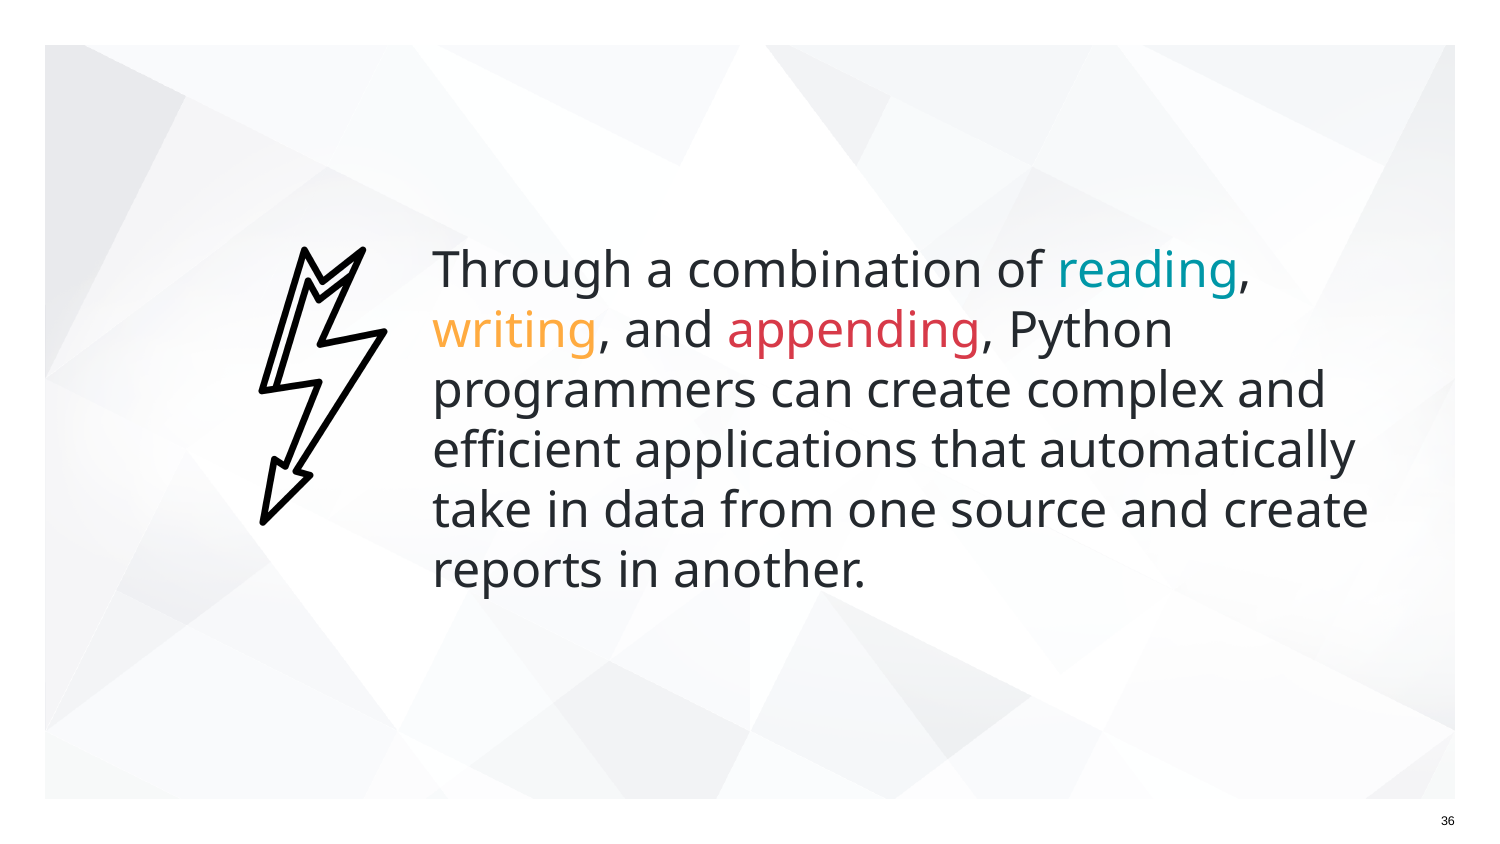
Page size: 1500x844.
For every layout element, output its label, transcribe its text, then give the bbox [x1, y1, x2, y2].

picture [45, 45, 1455, 799]
slide_number ‹#› [1412, 813, 1455, 831]
title Through a combination of reading, writing, and appending, Python programmers can create complex and efficient applications that automatically take in data from one source and create reports in another. [417, 222, 1412, 622]
